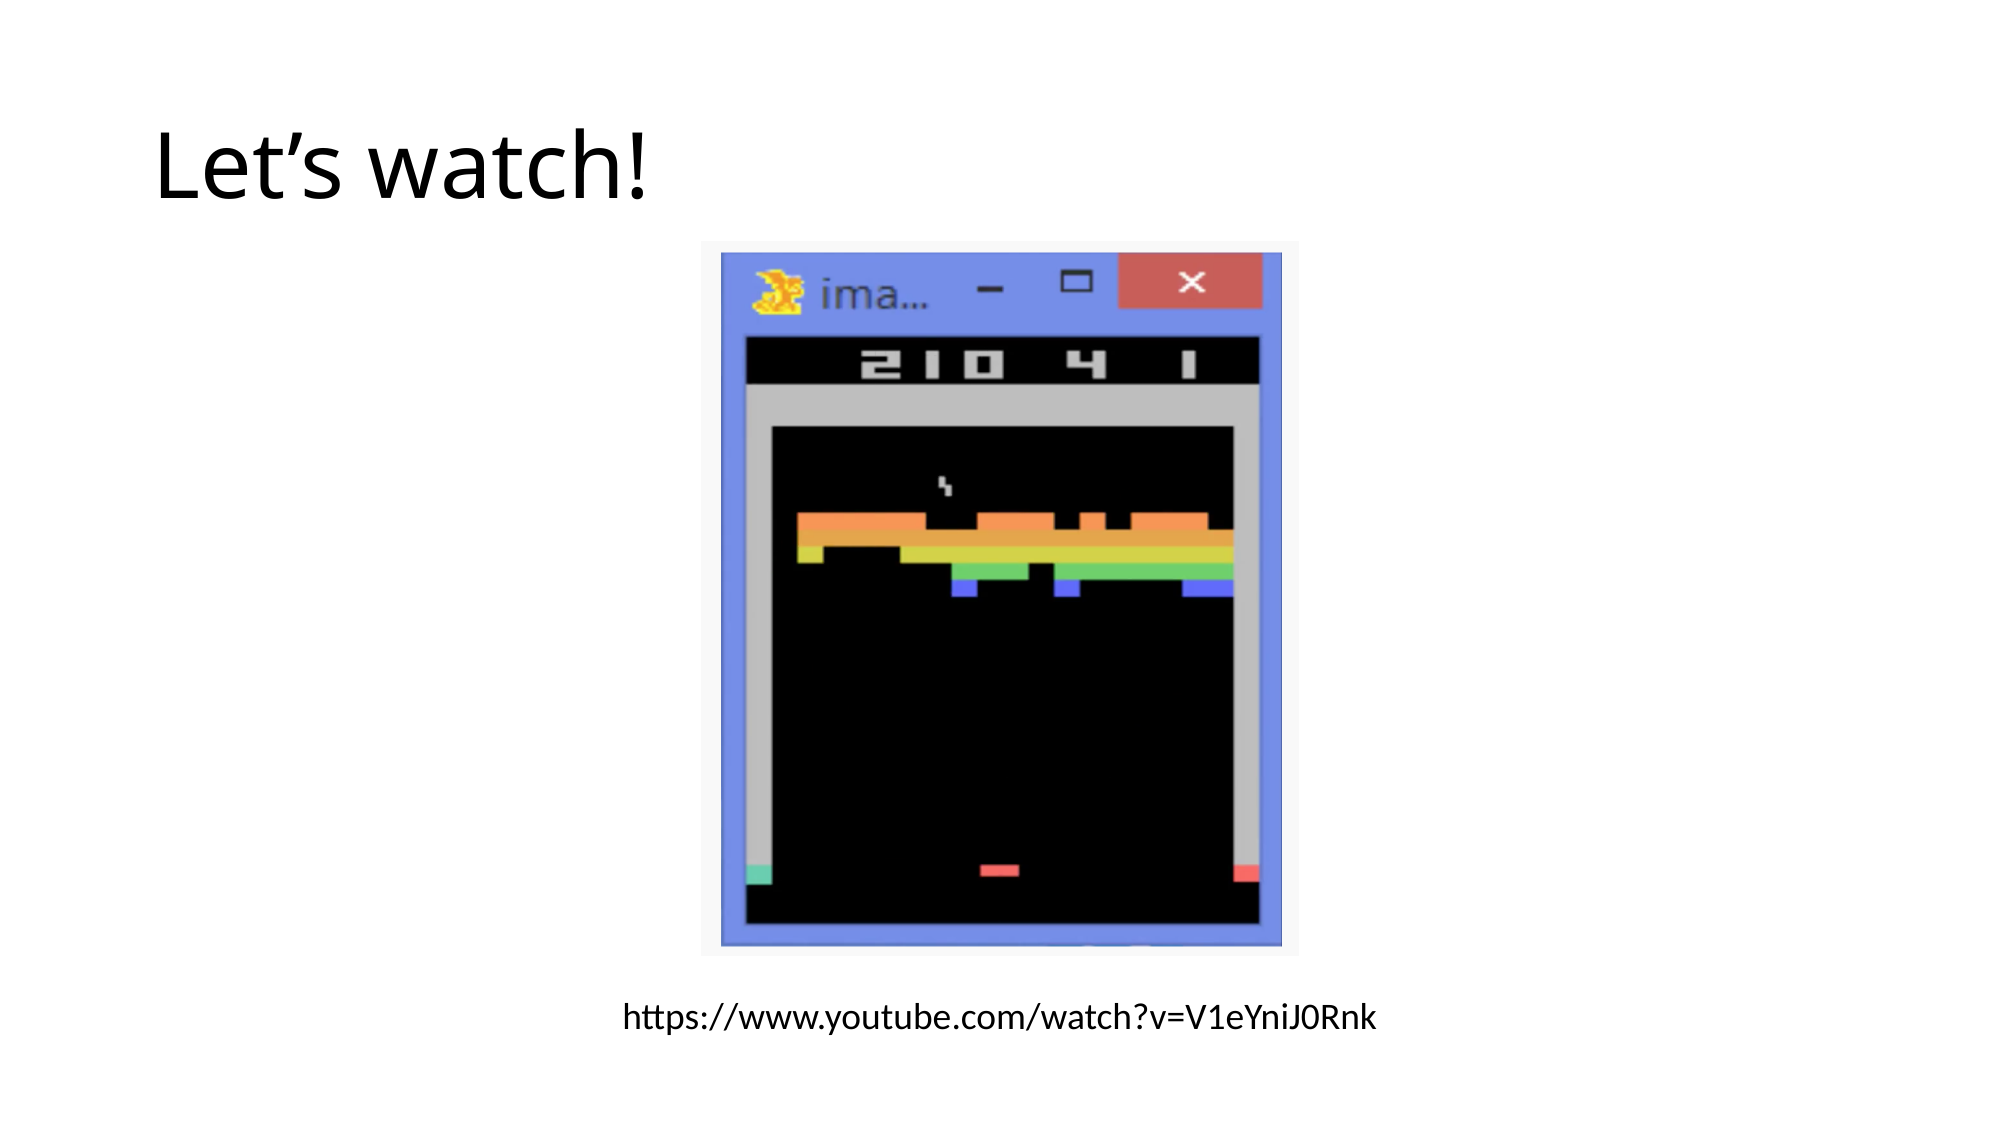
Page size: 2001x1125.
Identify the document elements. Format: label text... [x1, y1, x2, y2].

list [701, 241, 1299, 956]
title Let’s watch! [137, 59, 1863, 278]
text_box https://www.youtube.com/watch?v=V1eYniJ0Rnk [607, 984, 1393, 1045]
